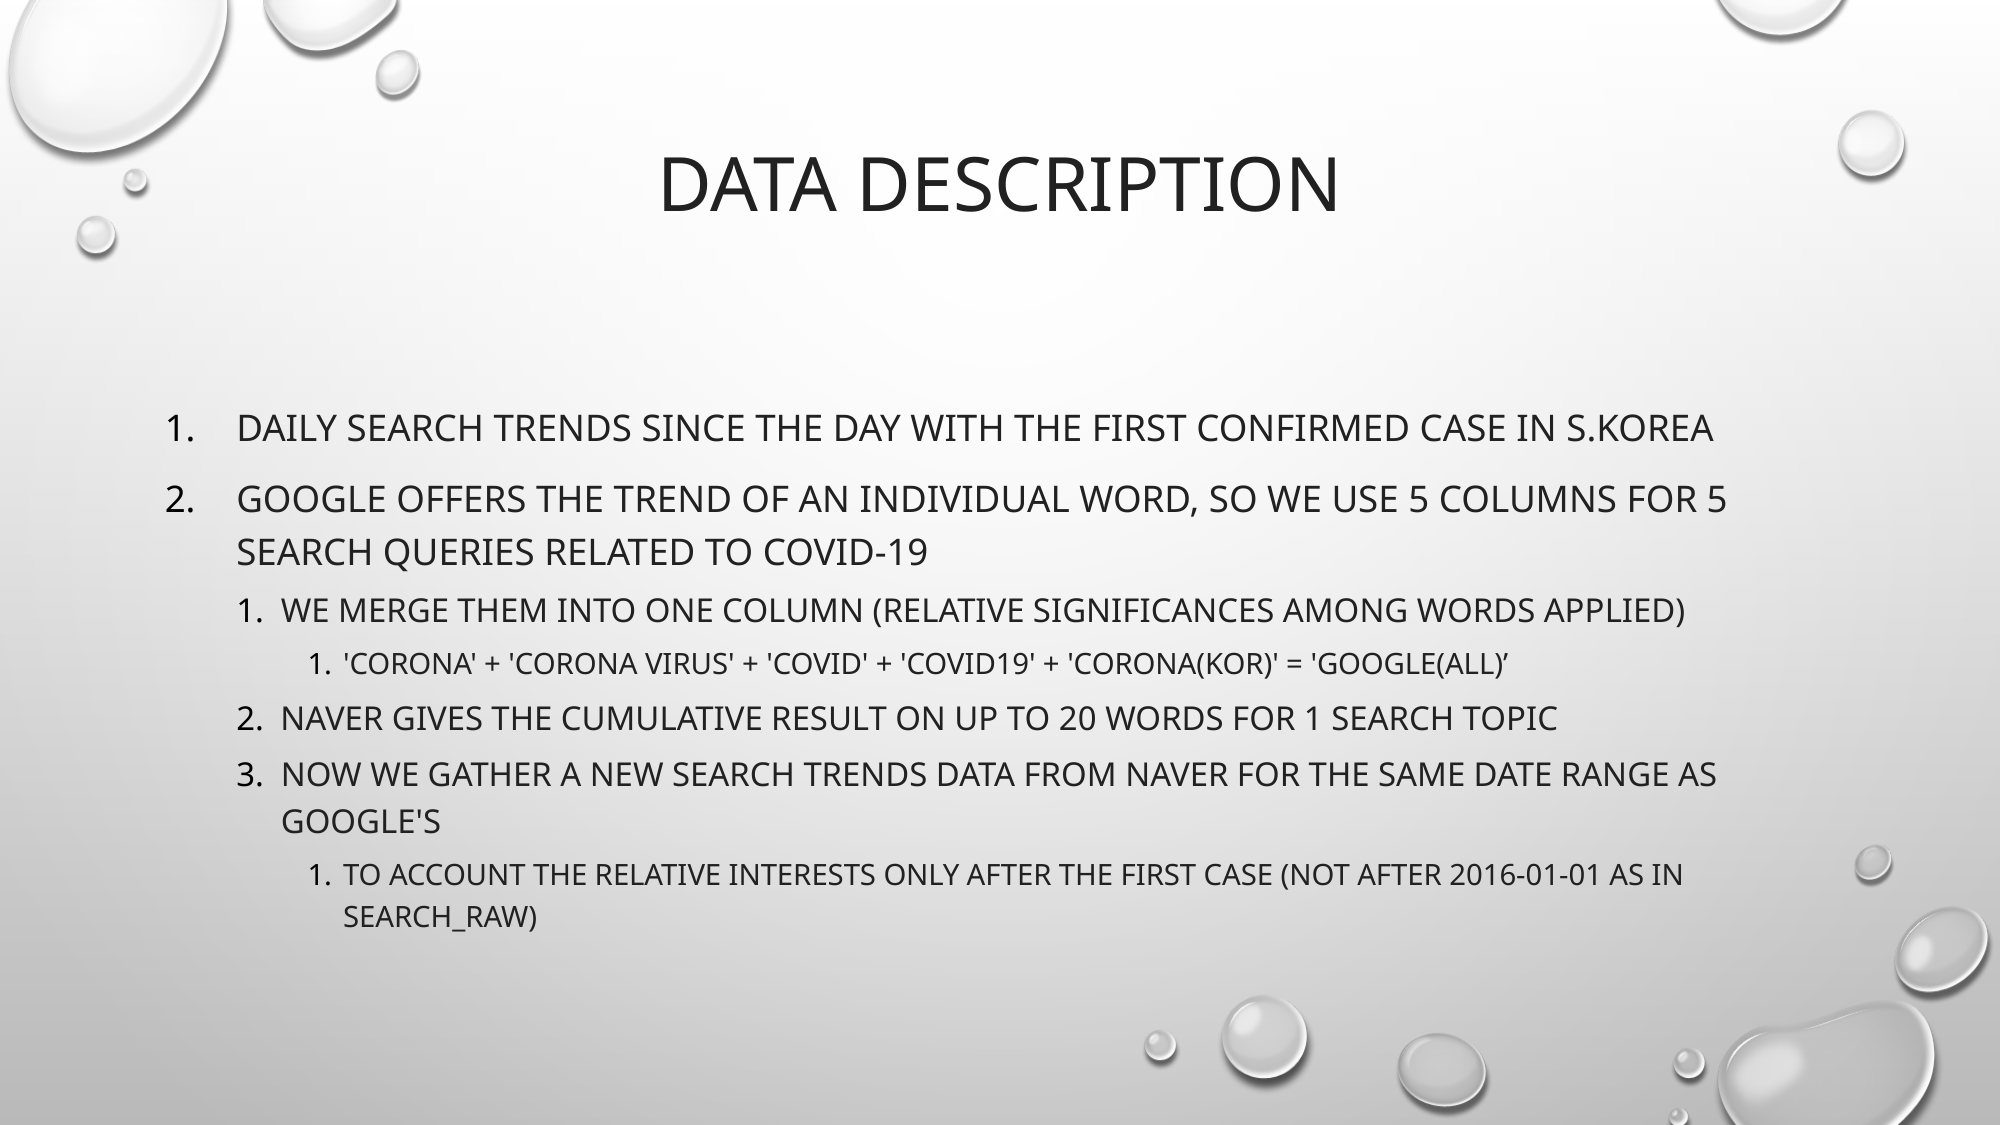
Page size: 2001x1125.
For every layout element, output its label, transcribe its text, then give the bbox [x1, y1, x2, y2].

picture [0, 0, 2000, 1125]
title Data Description [149, 101, 1851, 364]
list Daily search trends since the day with the first confirmed case in S.Korea Google offers the trend of an individual word, so we use 5 columns for 5 search queries related to COVID-19 we merge them into one column (relative significances among words applied) 'corona' + 'corona virus' + 'covid' + 'covid19' + 'corona(Kor)' = 'google(all)’ Naver gives the cumulative result on up to 20 words for 1 search topic Now we gather a new search trends data from Naver for the same date range as Google's to account the relative interests only after the first case (not after 2016-01-01 as in search_raw) [149, 388, 1850, 950]
